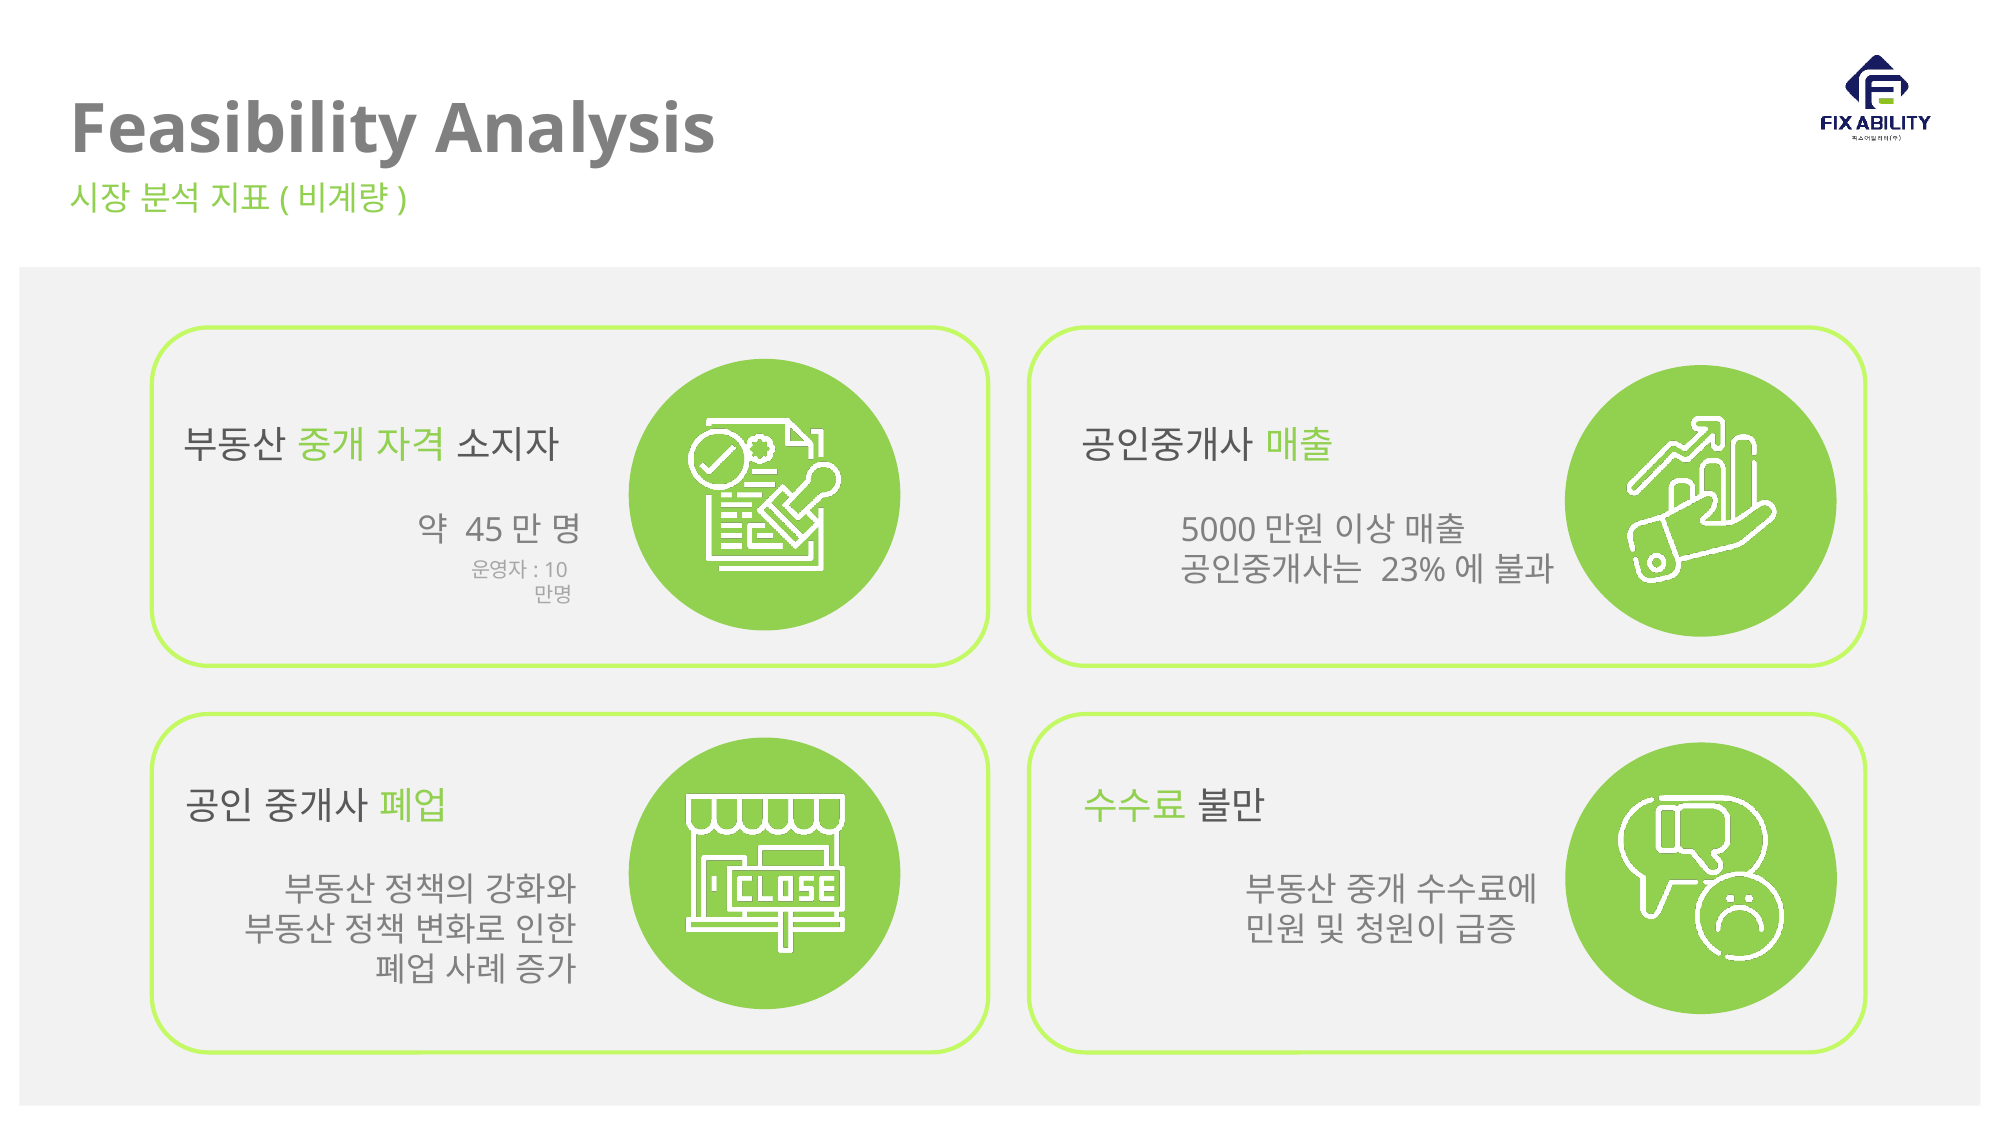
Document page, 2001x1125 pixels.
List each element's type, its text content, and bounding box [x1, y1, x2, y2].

picture [688, 418, 841, 572]
text_box [149, 711, 991, 1055]
text_box [149, 325, 991, 668]
picture [1617, 416, 1784, 583]
picture [1617, 795, 1784, 962]
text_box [1070, 773, 1551, 958]
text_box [1070, 413, 1561, 598]
text_box 시장 분석 지표(비계량) [55, 169, 632, 232]
text_box [1026, 711, 1868, 1055]
picture [670, 778, 859, 968]
text_box [17, 265, 1982, 1108]
picture [1821, 54, 1931, 141]
text_box [1026, 325, 1868, 668]
text_box Feasibility Analysis [54, 50, 812, 201]
